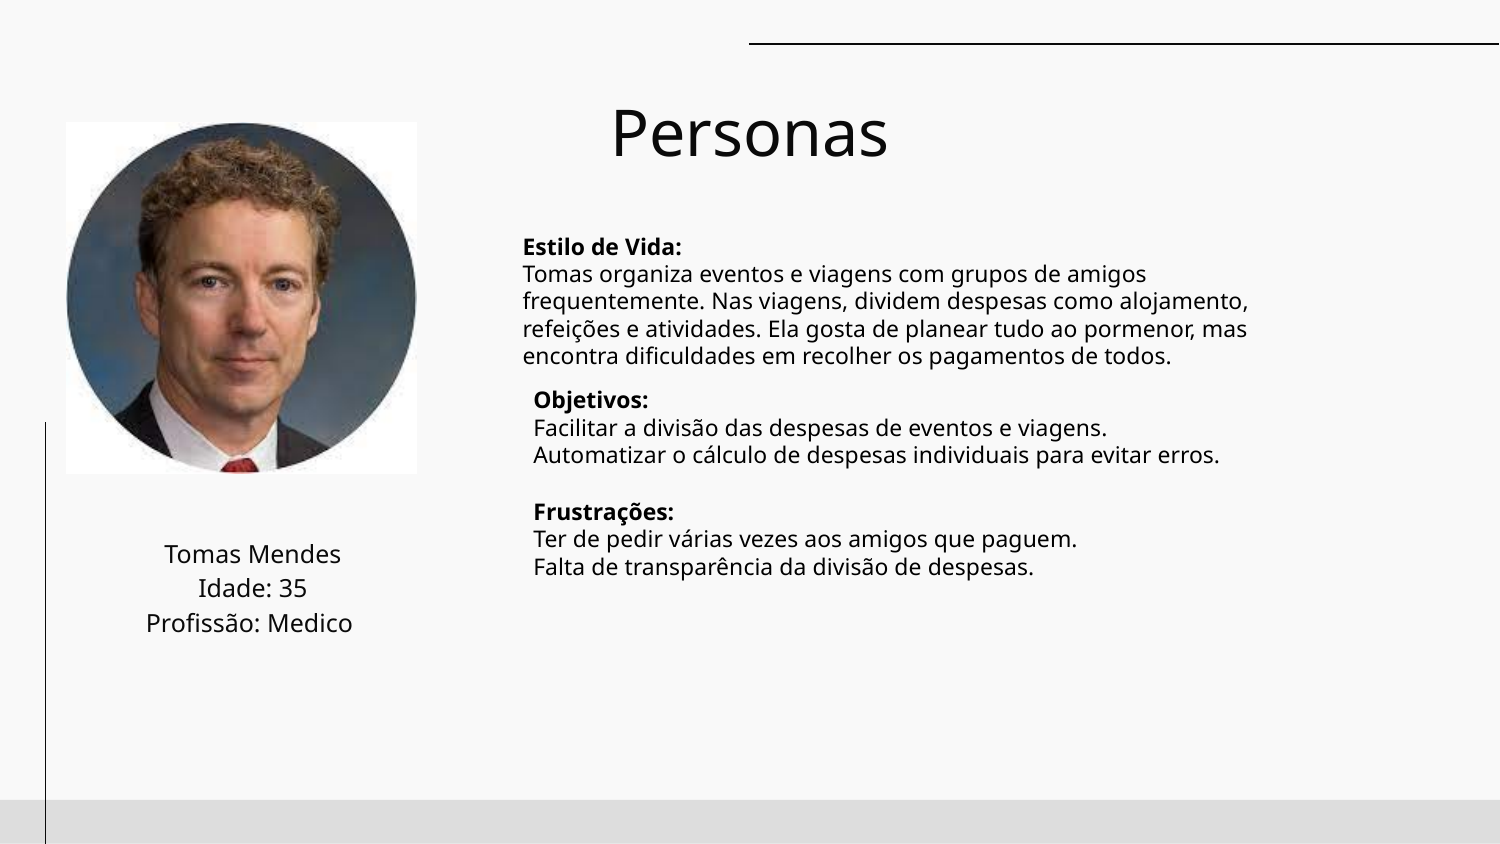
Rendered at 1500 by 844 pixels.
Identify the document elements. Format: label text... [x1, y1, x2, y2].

list Tomas Mendes Idade: 35 Profissão: Medico [0, 518, 508, 656]
text_box Frustrações: Ter de pedir várias vezes aos amigos que paguem. Falta de transparência da divisão de despesas. [518, 490, 1281, 588]
picture [66, 122, 417, 475]
title Personas [116, 77, 1383, 168]
text_box Objetivos: Facilitar a divisão das despesas de eventos e viagens. Automatizar o cálculo de despesas individuais para evitar erros. [518, 378, 1281, 476]
text_box Estilo de Vida: Tomas organiza eventos e viagens com grupos de amigos frequentemente. Nas viagens, dividem despesas como alojamento, refeições e atividades. Ela gosta de planear tudo ao pormenor, mas encontra dificuldades em recolher os pagamentos de todos. [507, 224, 1270, 377]
